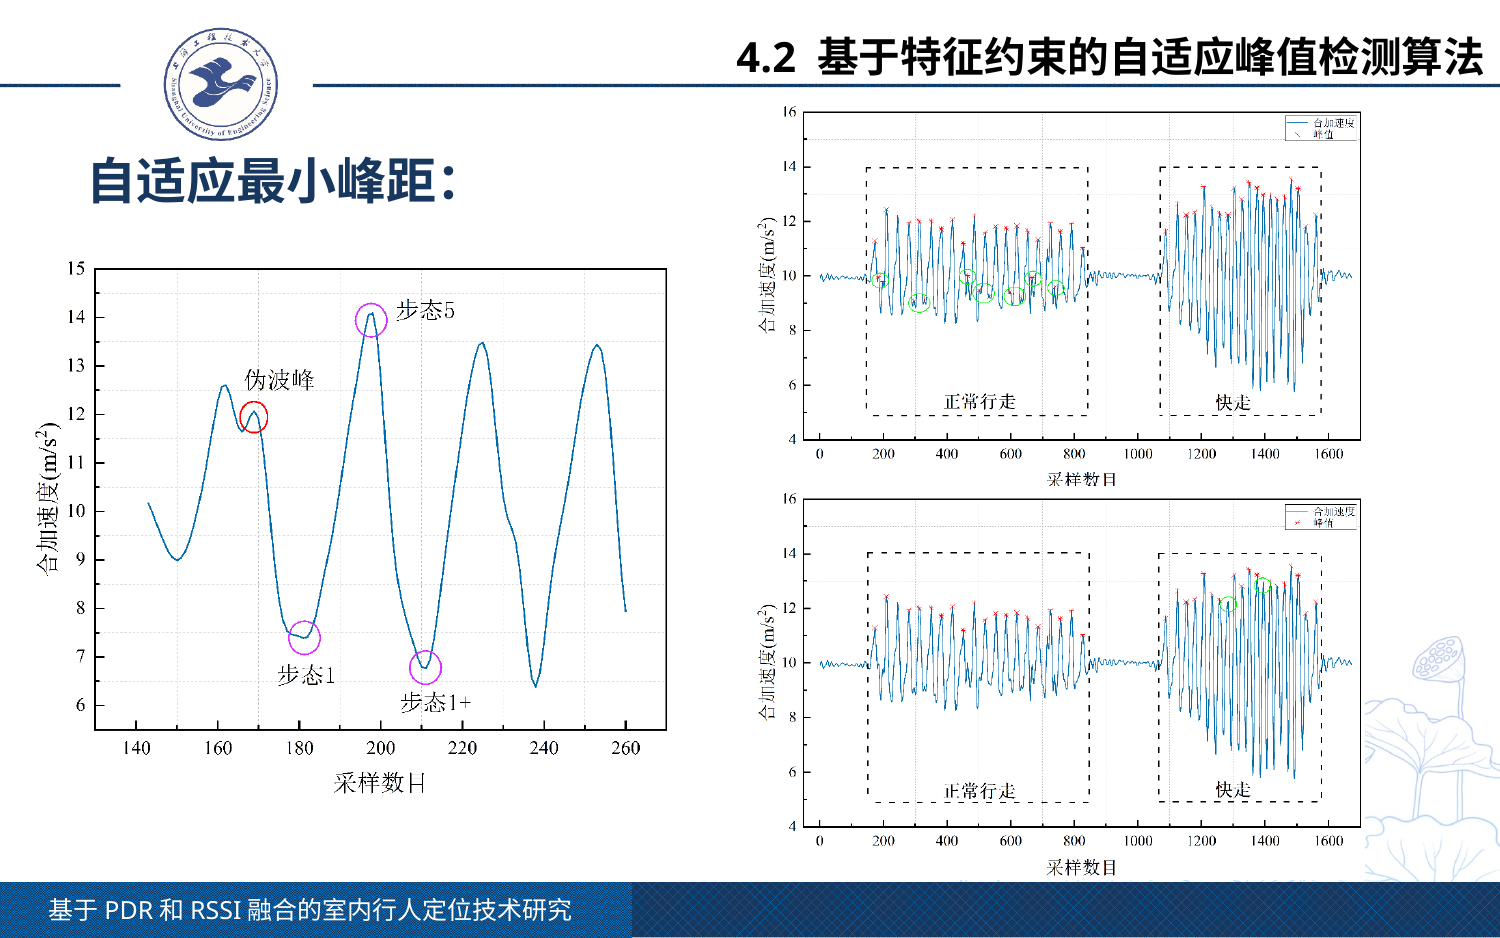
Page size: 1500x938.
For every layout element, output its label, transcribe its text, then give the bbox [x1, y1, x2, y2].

text_box 自适应最小峰距： [71, 142, 744, 218]
picture [0, 0, 1500, 938]
text_box 4.2 基于特征约束的自适应峰值检测算法 [537, 23, 1500, 89]
